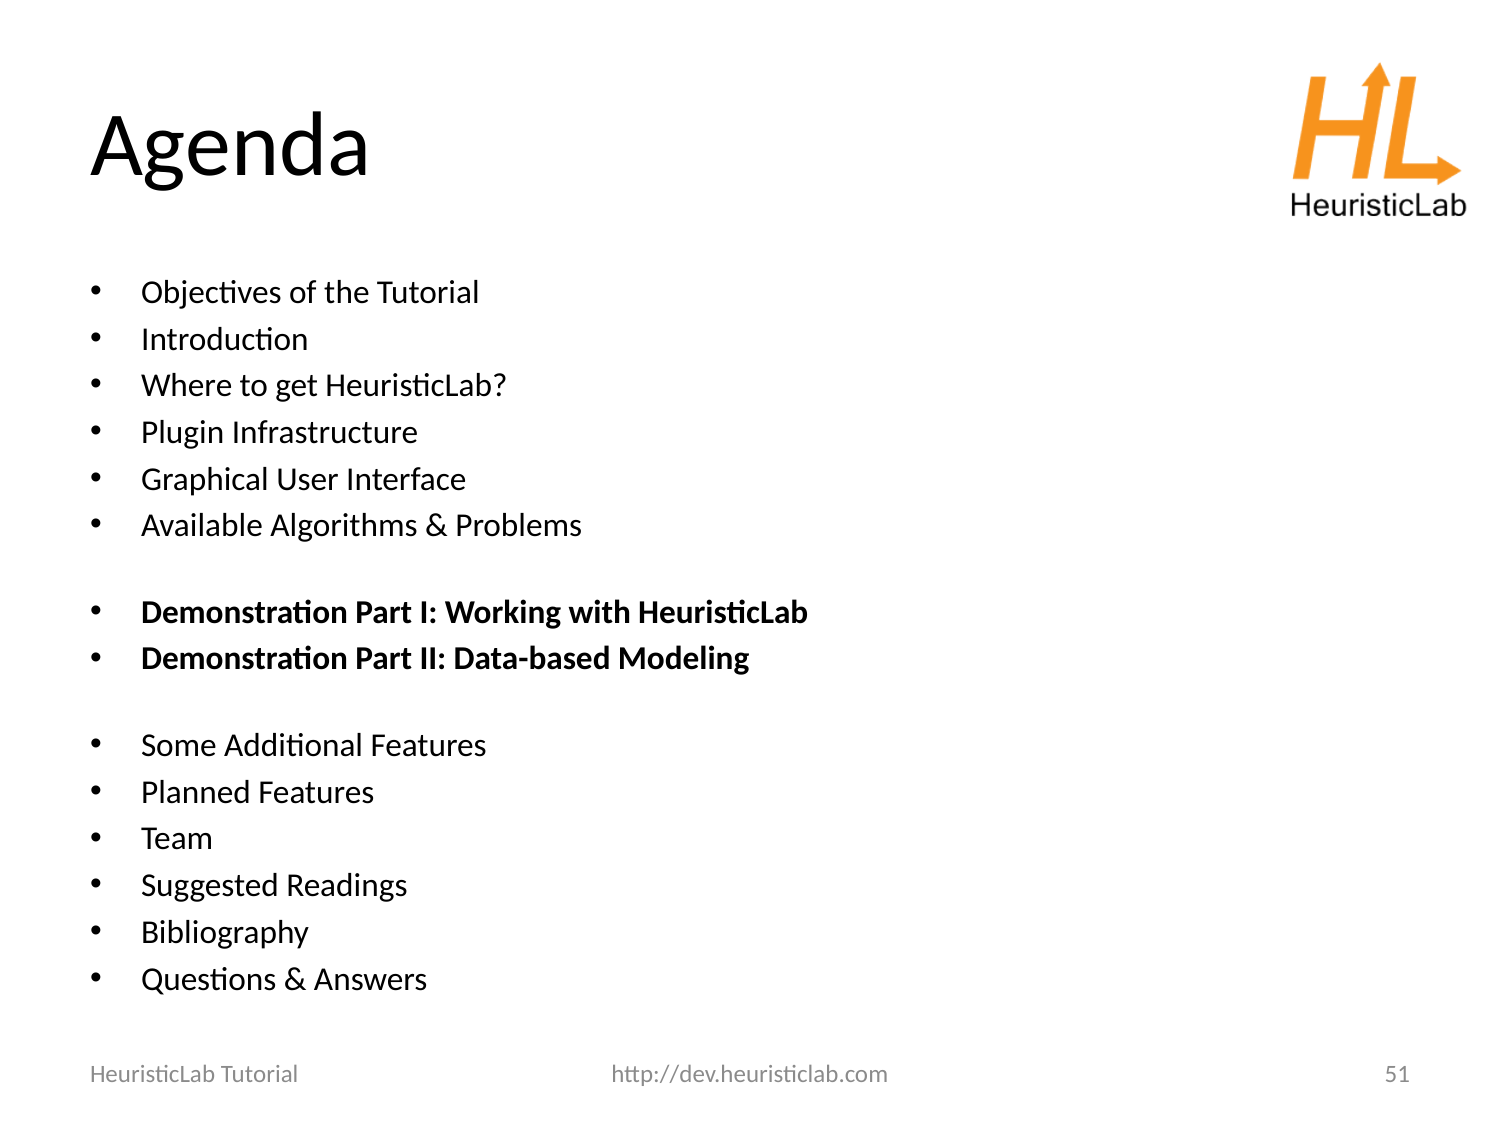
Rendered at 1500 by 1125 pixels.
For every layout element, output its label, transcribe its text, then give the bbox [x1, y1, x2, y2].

slide_number HeuristicLab Tutorial [75, 1042, 425, 1103]
footer http://dev.heuristiclab.com [512, 1042, 988, 1103]
list Objectives of the Tutorial Introduction Where to get HeuristicLab? Plugin Infrastructure Graphical User Interface Available Algorithms & Problems Demonstration Part I: Working with HeuristicLab Demonstration Part II: Data-based Modeling Some Additional Features Planned Features Team Suggested Readings Bibliography Questions & Answers [75, 262, 1425, 1005]
picture [1281, 27, 1474, 244]
title Agenda [75, 45, 1282, 233]
slide_number 51 [1074, 1042, 1425, 1103]
